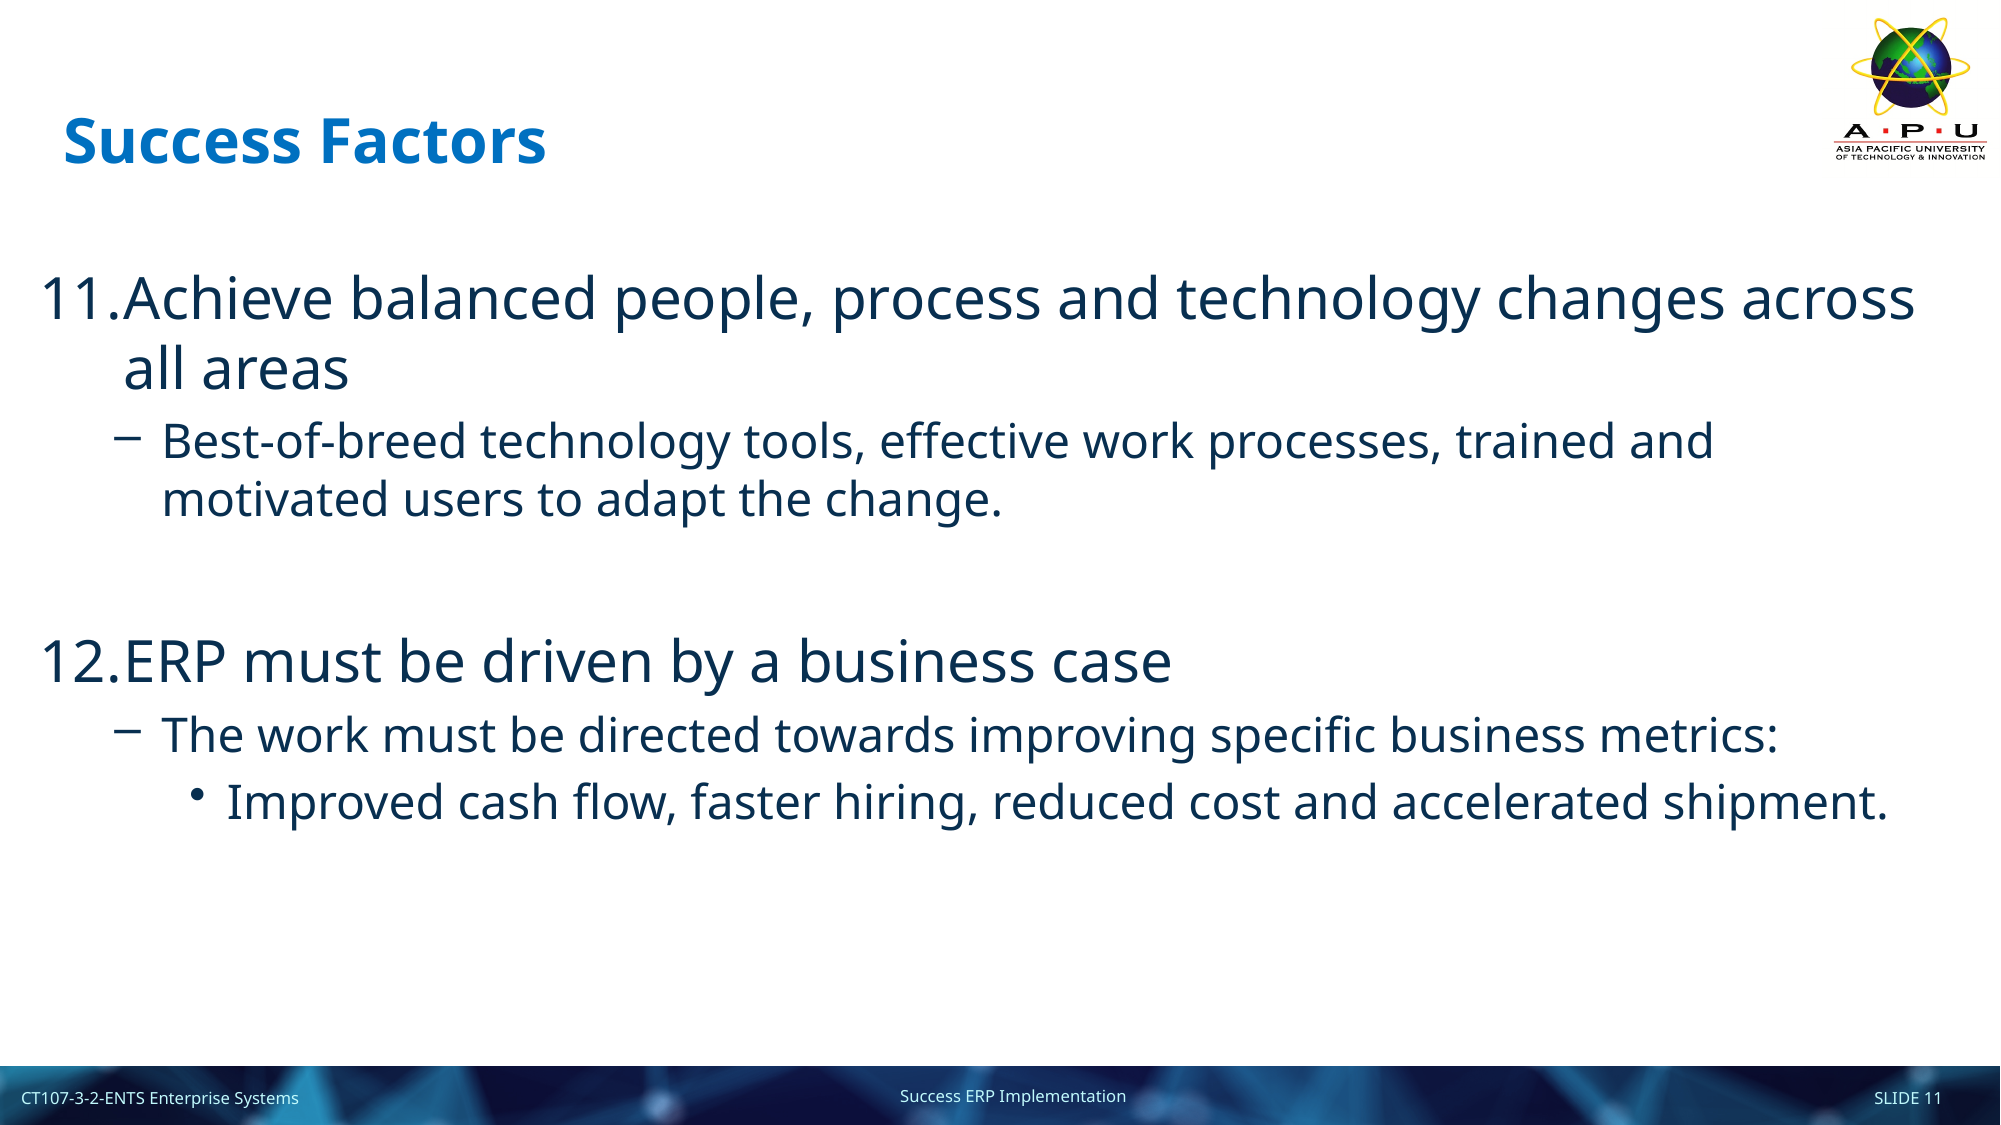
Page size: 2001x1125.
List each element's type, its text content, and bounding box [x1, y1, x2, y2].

picture [1822, 0, 2000, 178]
list Achieve balanced people, process and technology changes across all areas Best-of-breed technology tools, effective work processes, trained and motivated users to adapt the change. ERP must be driven by a business case The work must be directed towards improving specific business metrics: Improved cash flow, faster hiring, reduced cost and accelerated shipment. [24, 253, 1936, 997]
title Success Factors [48, 45, 1764, 233]
picture [0, 1066, 2000, 1125]
